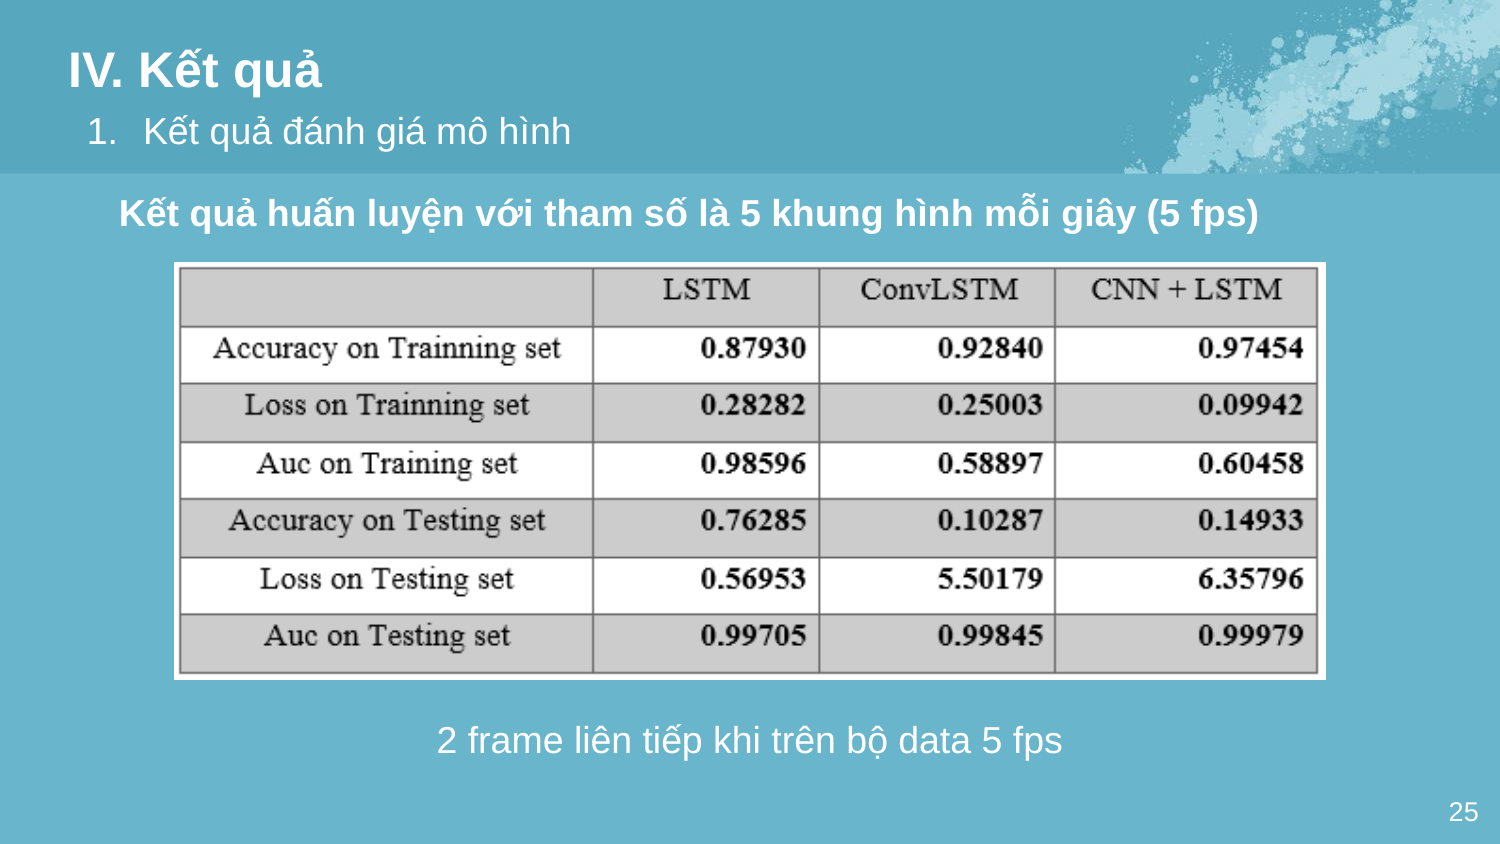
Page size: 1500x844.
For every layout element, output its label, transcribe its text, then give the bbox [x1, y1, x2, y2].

text_box Kết quả huấn luyện với tham số là 5 khung hình mỗi giây (5 fps) [103, 180, 1450, 241]
picture [0, 0, 1500, 173]
slide_number 25 [1403, 779, 1494, 844]
list IV. Kết quả [53, 20, 1500, 106]
picture [173, 262, 1327, 680]
list Kết quả đánh giá mô hình [53, 106, 1500, 154]
text_box 2 frame liên tiếp khi trên bộ data 5 fps [201, 700, 1298, 776]
